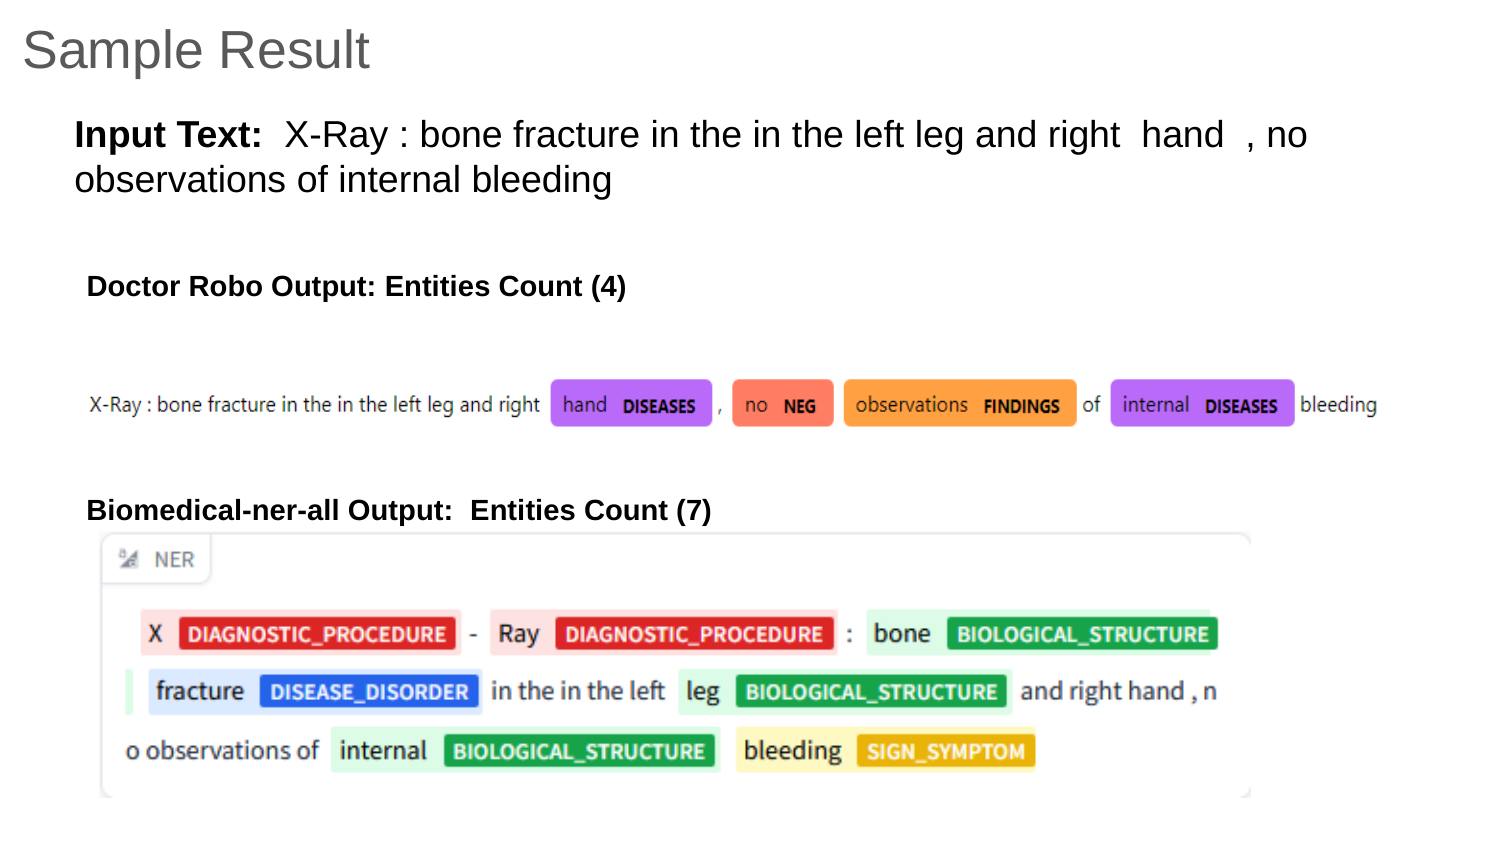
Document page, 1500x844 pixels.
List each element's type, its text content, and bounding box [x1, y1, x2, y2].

text_box Biomedical-ner-all Output: Entities Count (7) [71, 485, 750, 541]
text_box Doctor Robo Output: Entities Count (4) [71, 260, 674, 318]
subtitle Sample Result [7, 0, 481, 95]
text_box Input Text: X-Ray : bone fracture in the in the left leg and right hand , no observations of internal bleeding [59, 94, 1417, 260]
picture [99, 531, 1251, 799]
picture [71, 343, 1429, 478]
